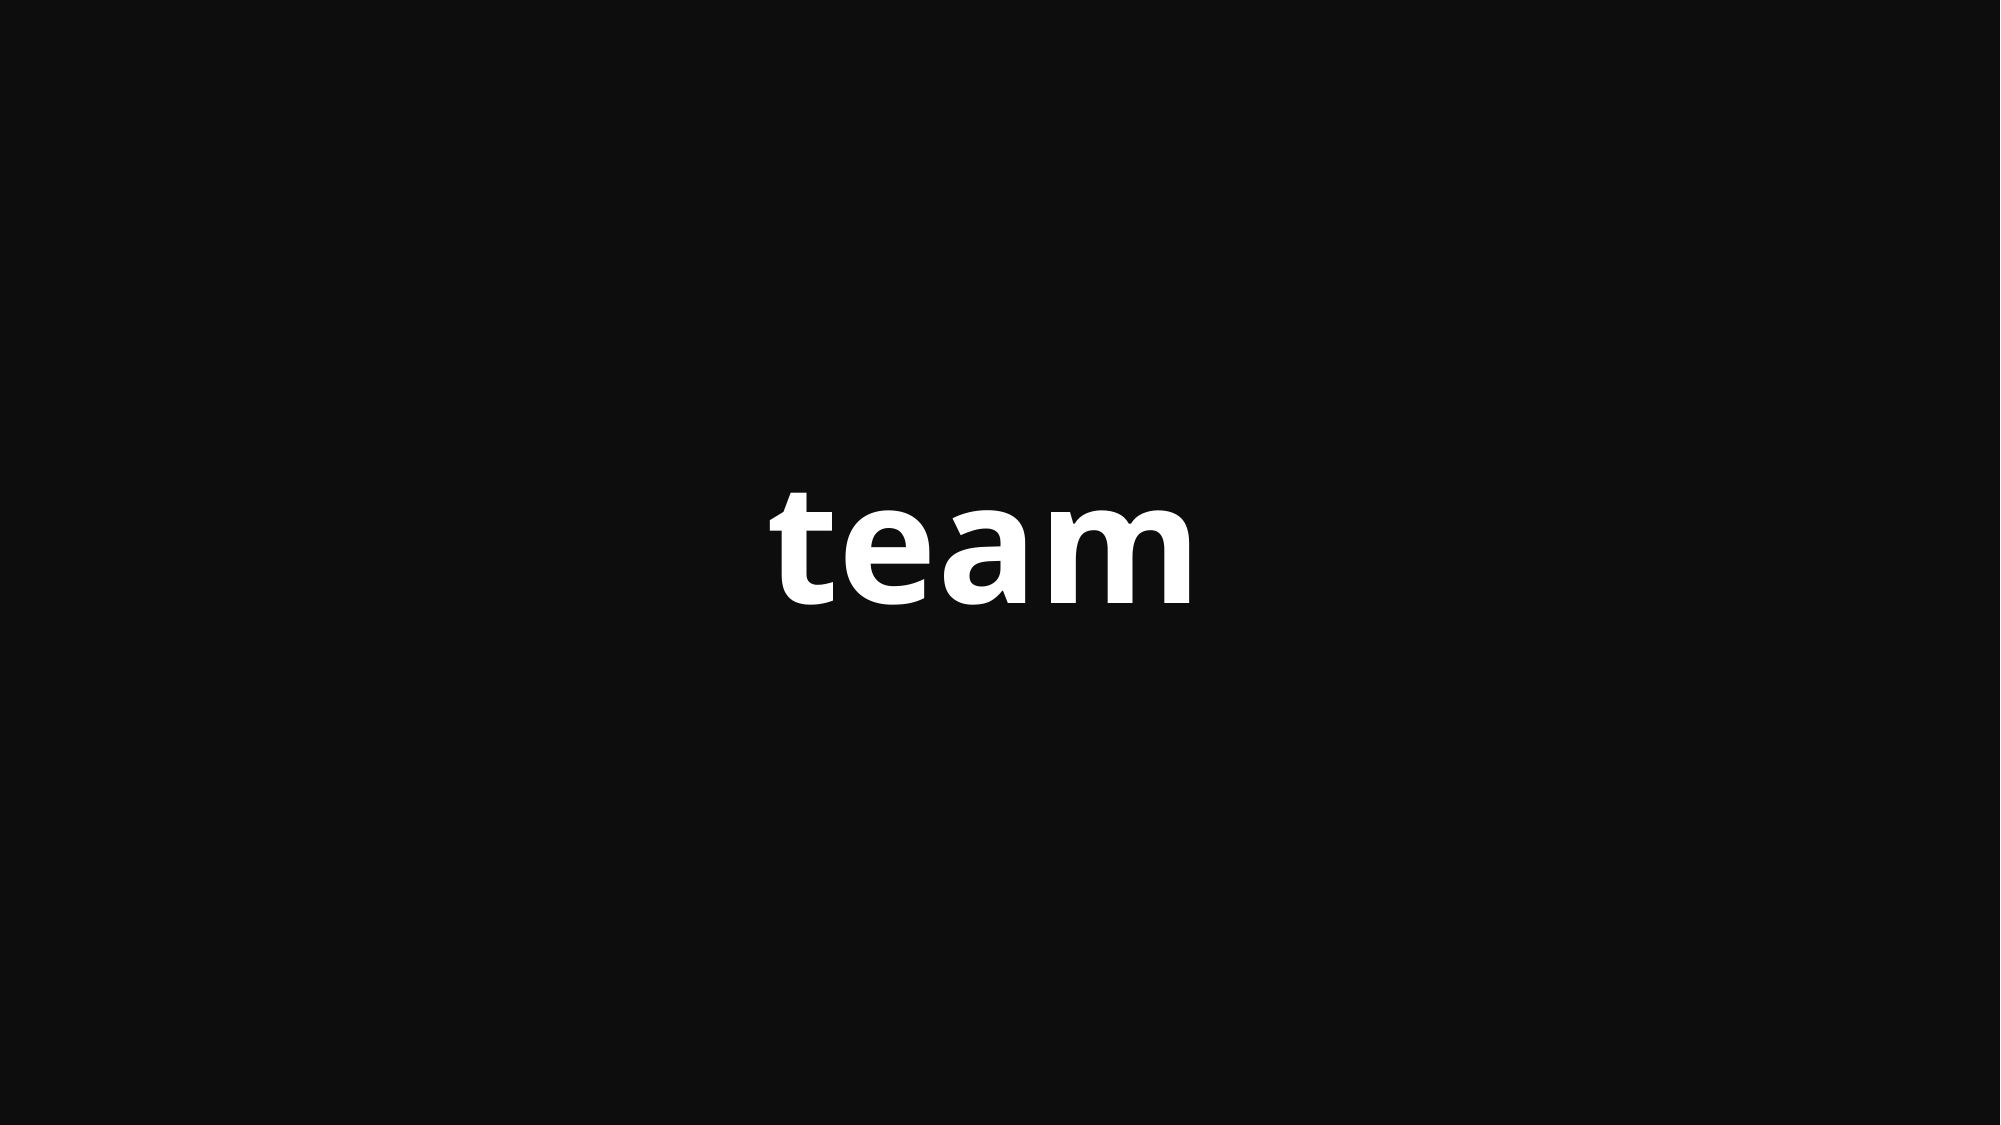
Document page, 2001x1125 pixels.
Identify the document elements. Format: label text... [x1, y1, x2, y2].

title team [0, 255, 2000, 648]
